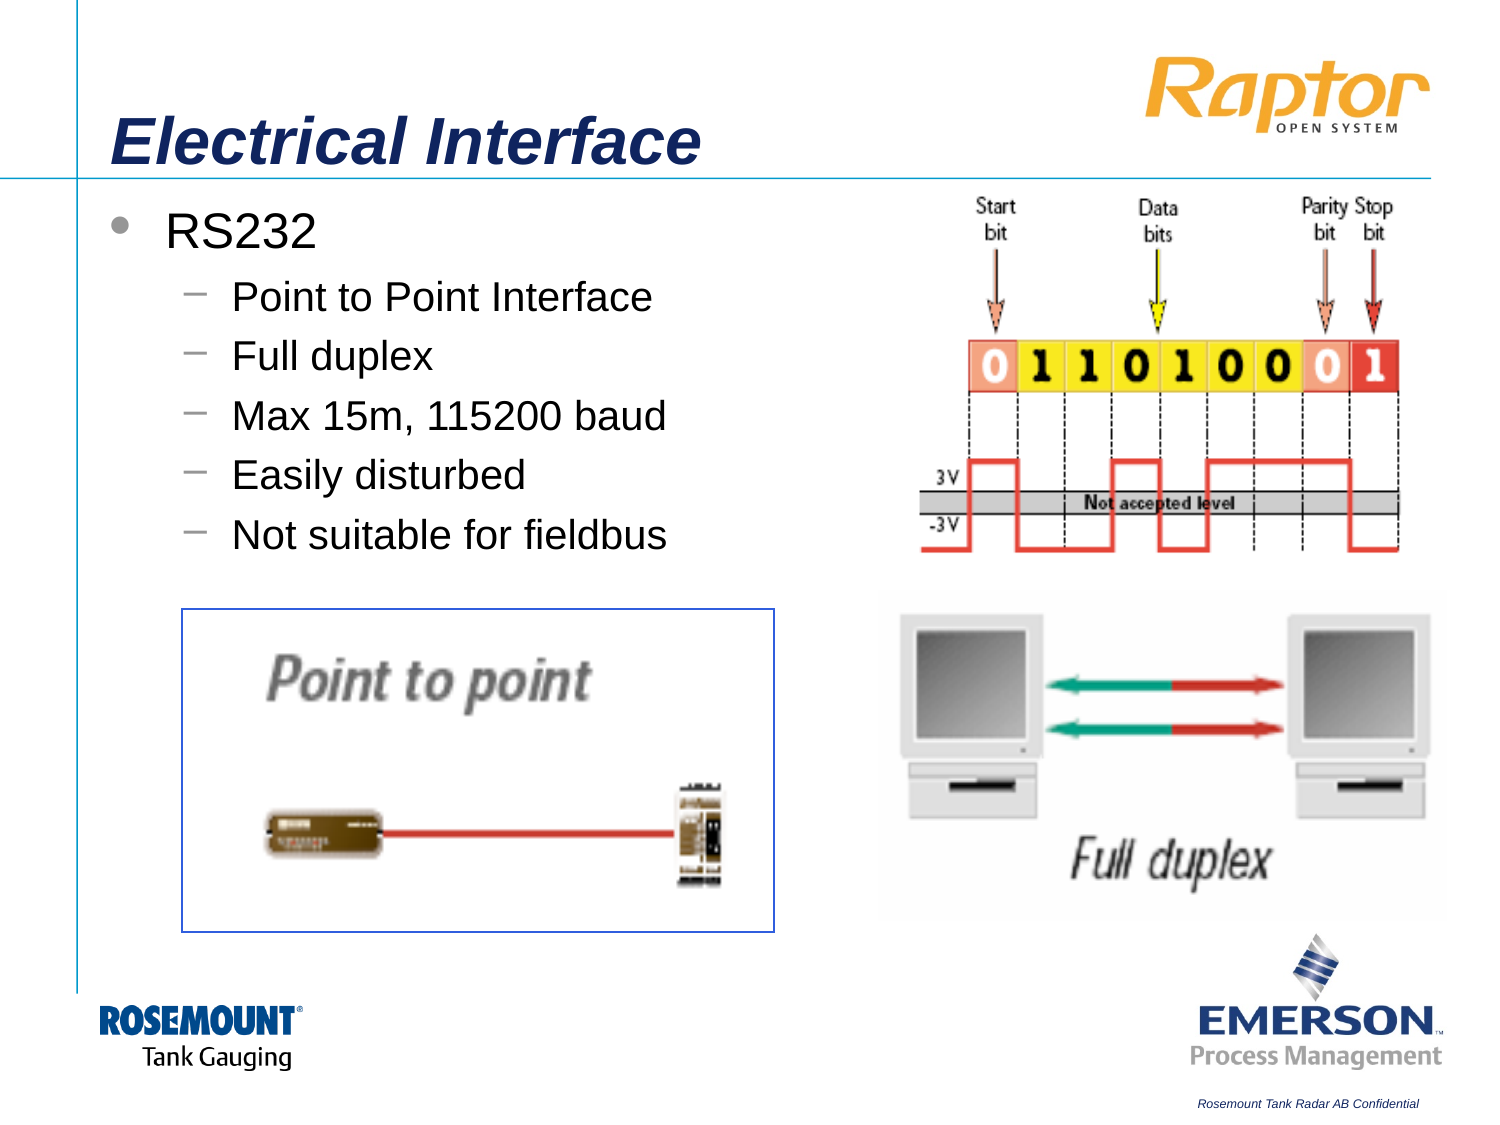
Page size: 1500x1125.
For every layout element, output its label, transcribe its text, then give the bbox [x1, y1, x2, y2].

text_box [878, 585, 1447, 922]
list RS232 Point to Point Interface Full duplex Max 15m, 115200 baud Easily disturbed Not suitable for fieldbus [93, 197, 766, 944]
title Electrical Interface [95, 66, 1342, 186]
picture [1173, 905, 1461, 1098]
picture [1139, 54, 1436, 135]
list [887, 184, 1429, 570]
picture [100, 1005, 303, 1071]
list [182, 609, 774, 932]
